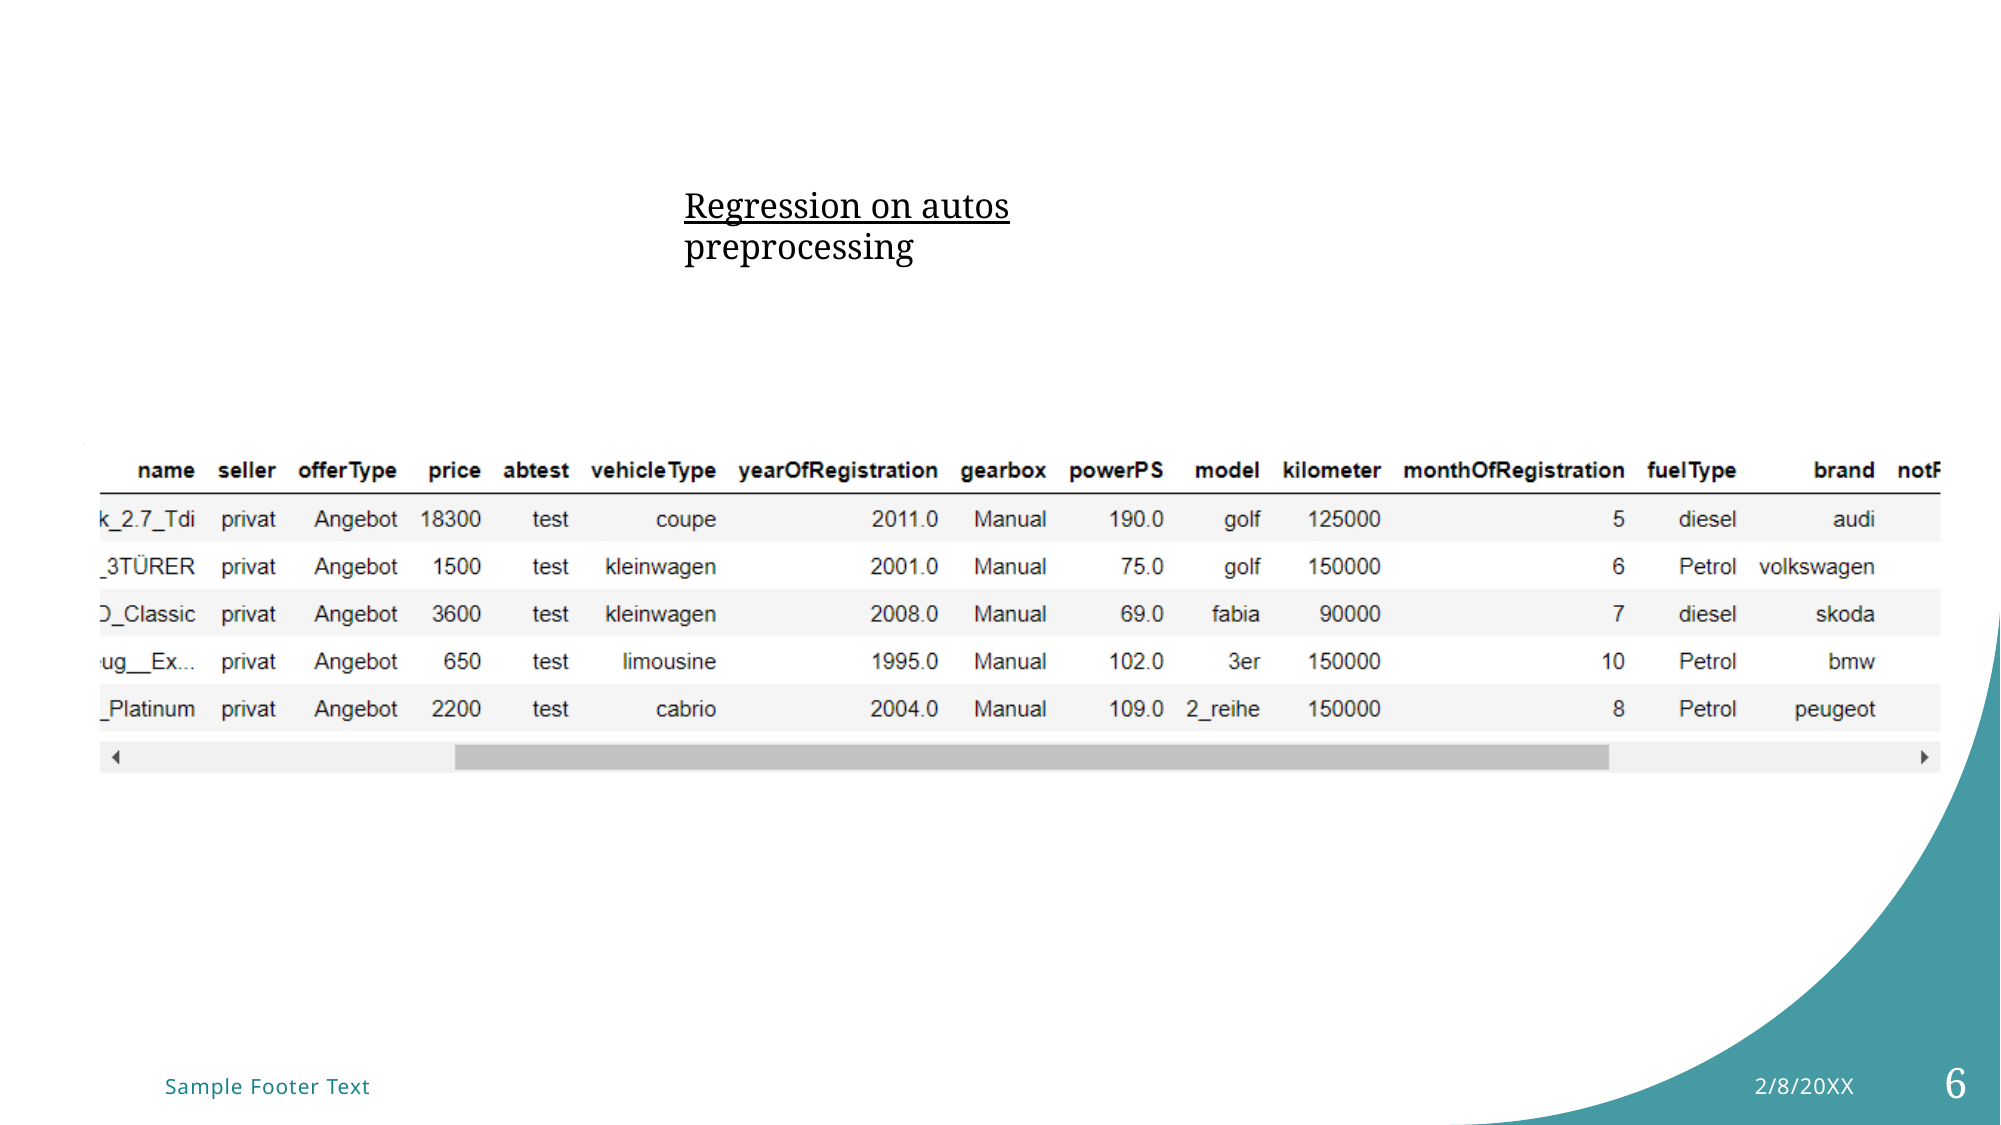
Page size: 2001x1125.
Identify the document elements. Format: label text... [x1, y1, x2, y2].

slide_number 6 [1868, 1055, 1983, 1116]
title Regression on autos preprocessing [669, 175, 1289, 394]
footer Sample Footer Text [150, 1056, 770, 1116]
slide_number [1529, 1055, 1868, 1116]
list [84, 438, 1951, 779]
